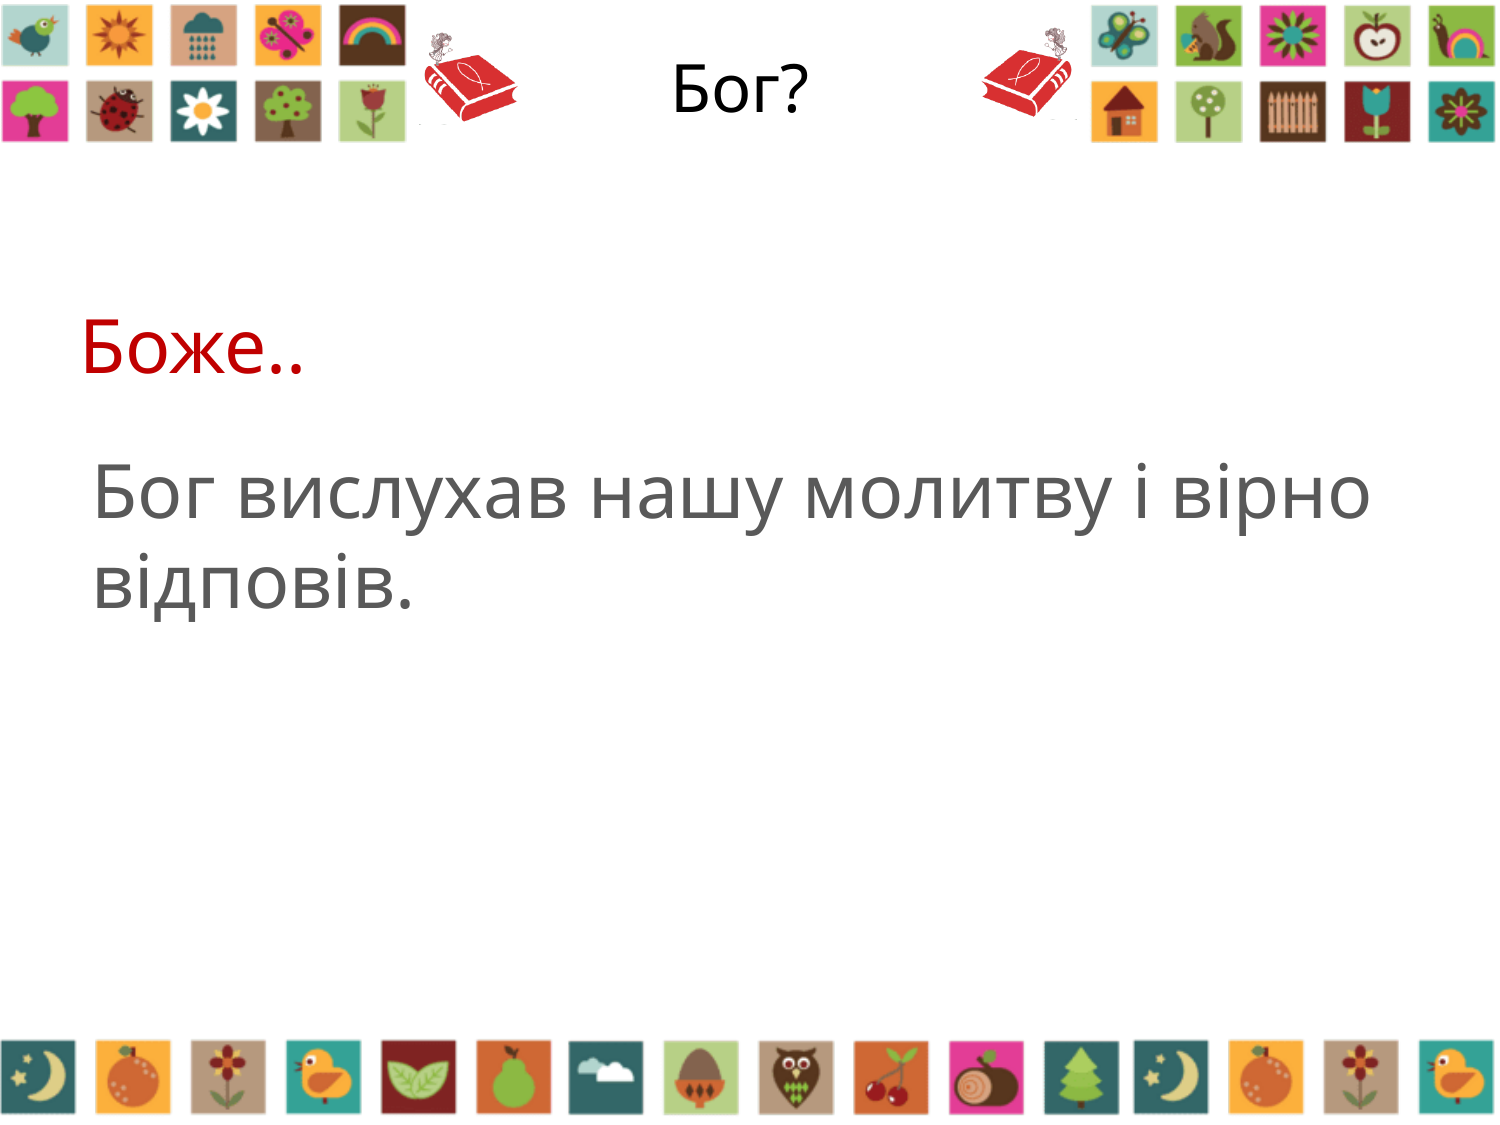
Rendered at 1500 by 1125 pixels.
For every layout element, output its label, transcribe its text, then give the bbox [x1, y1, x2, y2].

picture [950, 3, 1500, 150]
text_box Бог вислухав нашу молитву і вірно відповів. [76, 436, 1424, 632]
picture [0, 3, 550, 150]
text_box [0, 1028, 1500, 1118]
text_box Бог? [544, 38, 1078, 134]
text_box Боже.. [64, 290, 1412, 396]
